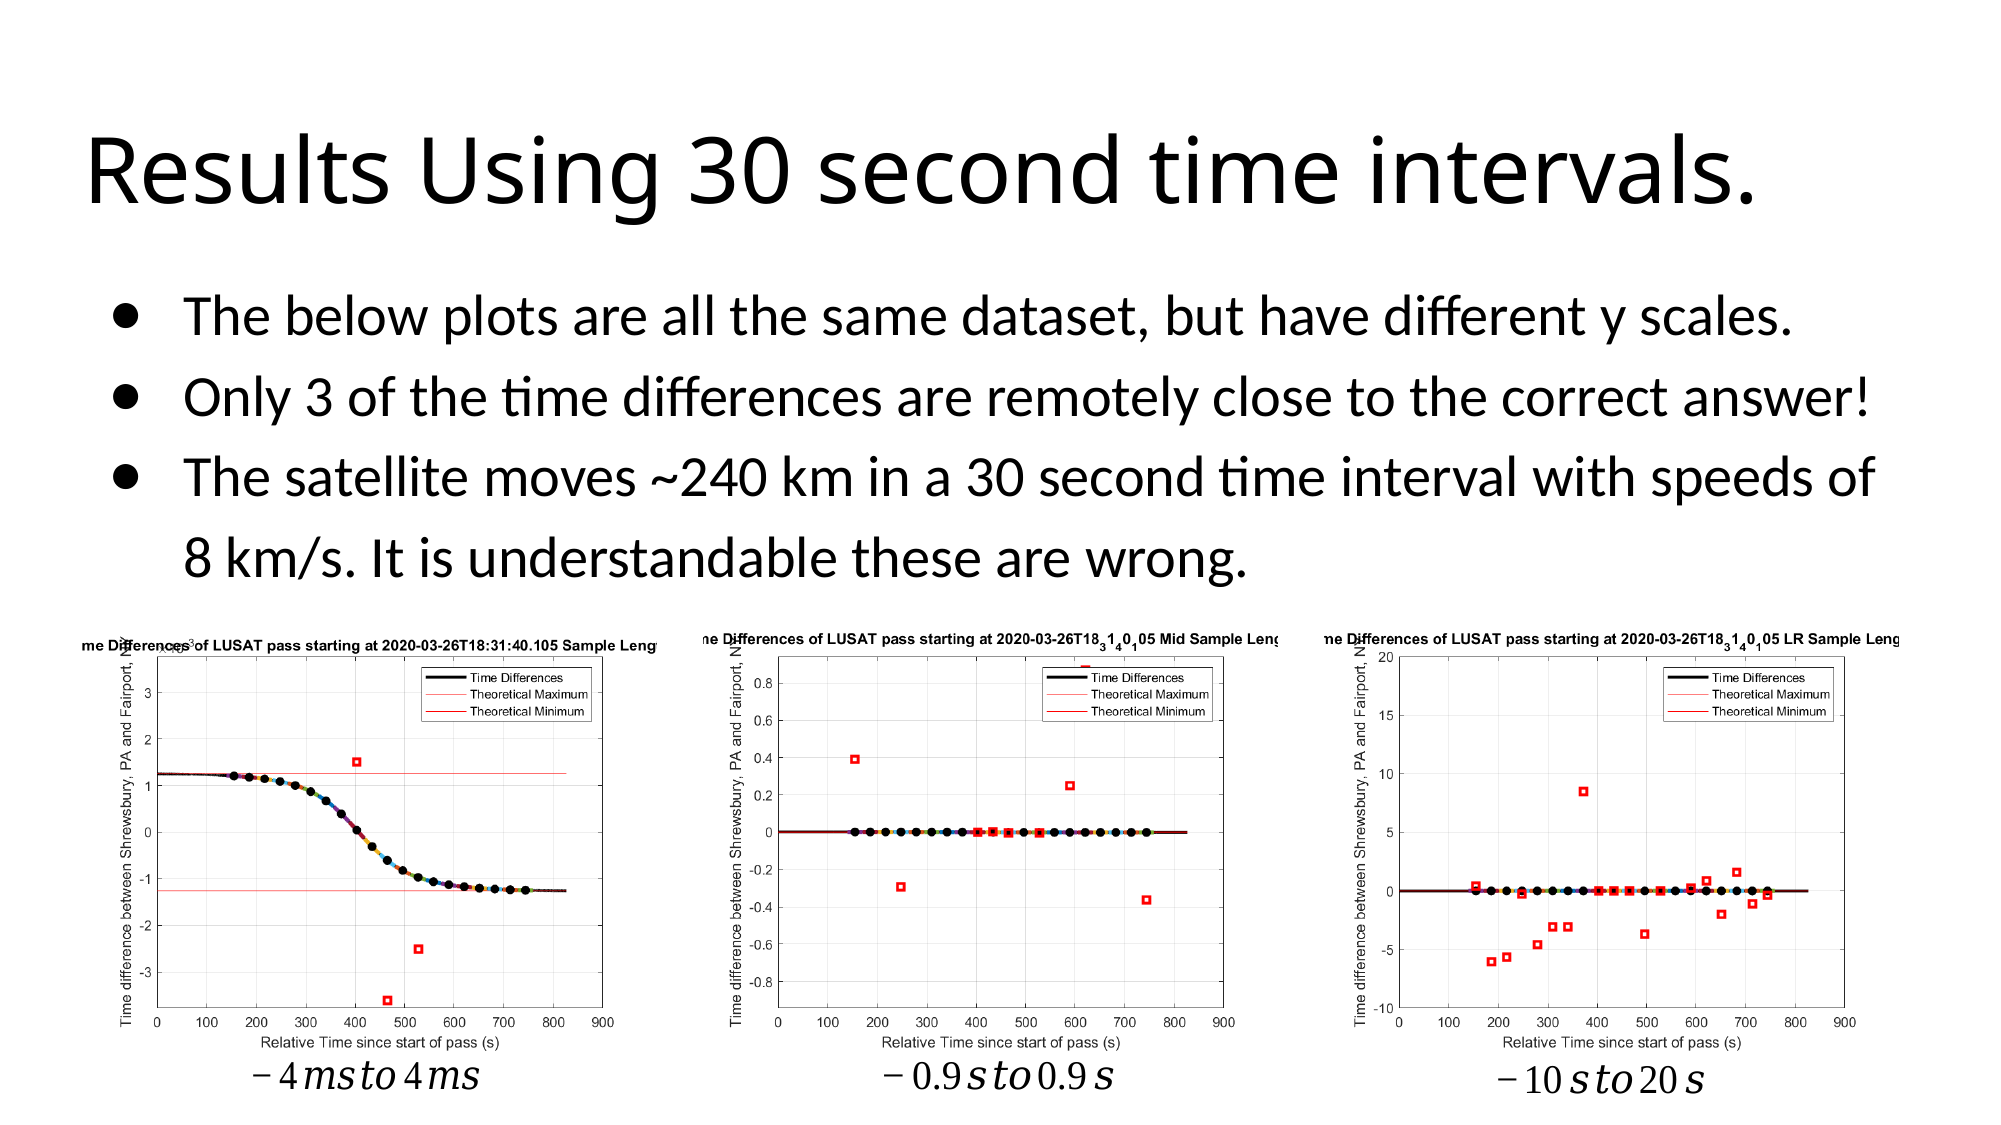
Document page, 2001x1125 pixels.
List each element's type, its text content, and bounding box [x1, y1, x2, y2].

picture [82, 624, 657, 1055]
title Results Using 30 second time intervals. [68, 97, 1932, 223]
picture [703, 624, 1278, 1055]
list The below plots are all the same dataset, but have different y scales. Only 3 of the time differences are remotely close to the correct answer! The satellite moves ~240 km in a 30 second time interval with speeds of 8 km/s. It is understandable these are wrong. [68, 252, 1932, 563]
picture [1324, 624, 1899, 1055]
